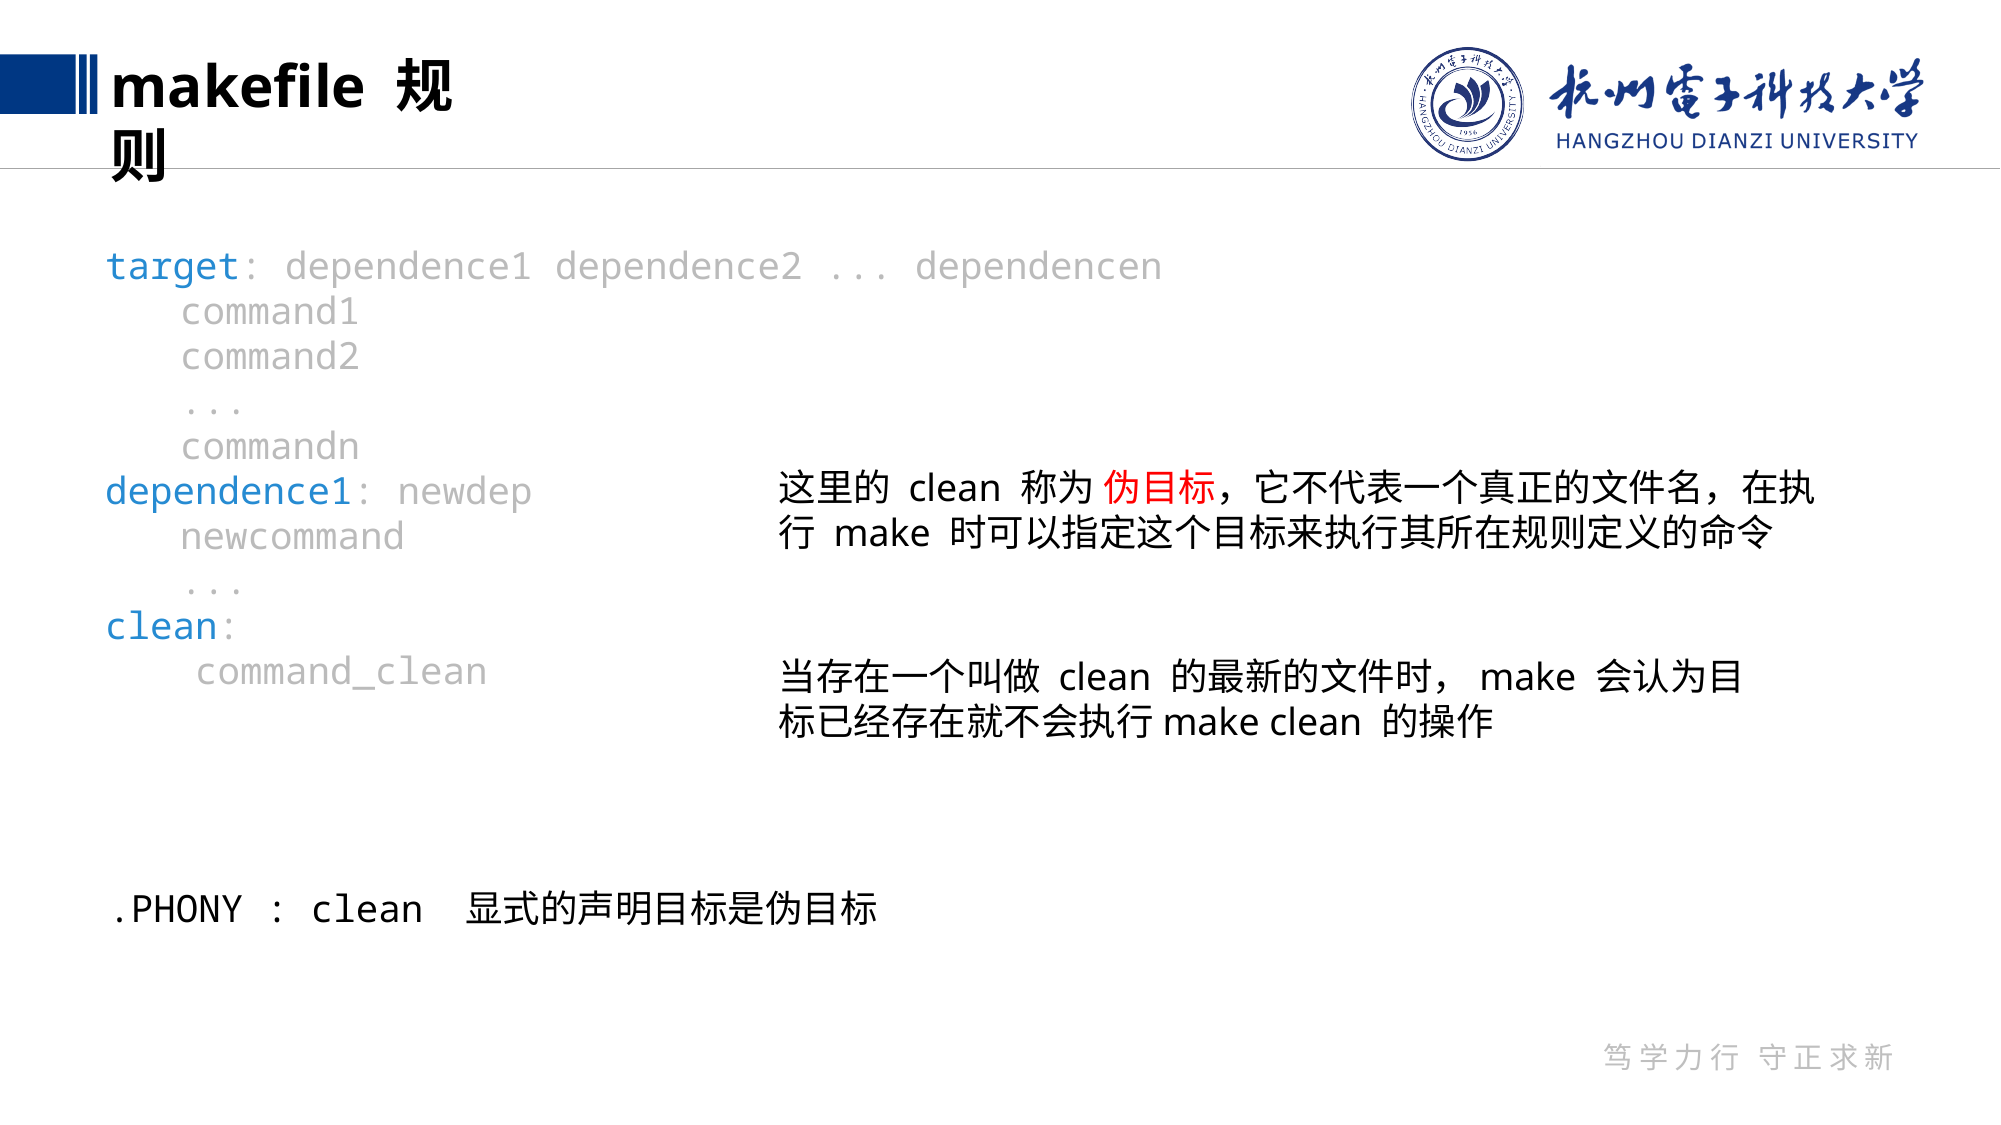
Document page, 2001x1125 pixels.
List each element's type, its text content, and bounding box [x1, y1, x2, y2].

list makefile 规则 [110, 41, 515, 128]
text_box .PHONY : clean [93, 878, 450, 938]
picture [1409, 41, 1924, 167]
text_box 当存在一个叫做 clean 的最新的文件时，make 会认为目标已经存在就不会执行make clean 的操作 [763, 645, 1764, 751]
text_box 笃学力行 守正求新 [1587, 1031, 1895, 1082]
text_box 显式的声明目标是伪目标 [450, 878, 893, 938]
text_box 这里的 clean 称为 伪目标，它不代表一个真正的文件名，在执行 make 时可以指定这个目标来执行其所在规则定义的命令 [1189, 456, 1863, 562]
text_box target: dependence1 dependence2 ... dependencen command1 command2 ... commandn dependence1: newdep newcommand ... clean: command_clean [90, 235, 1189, 700]
